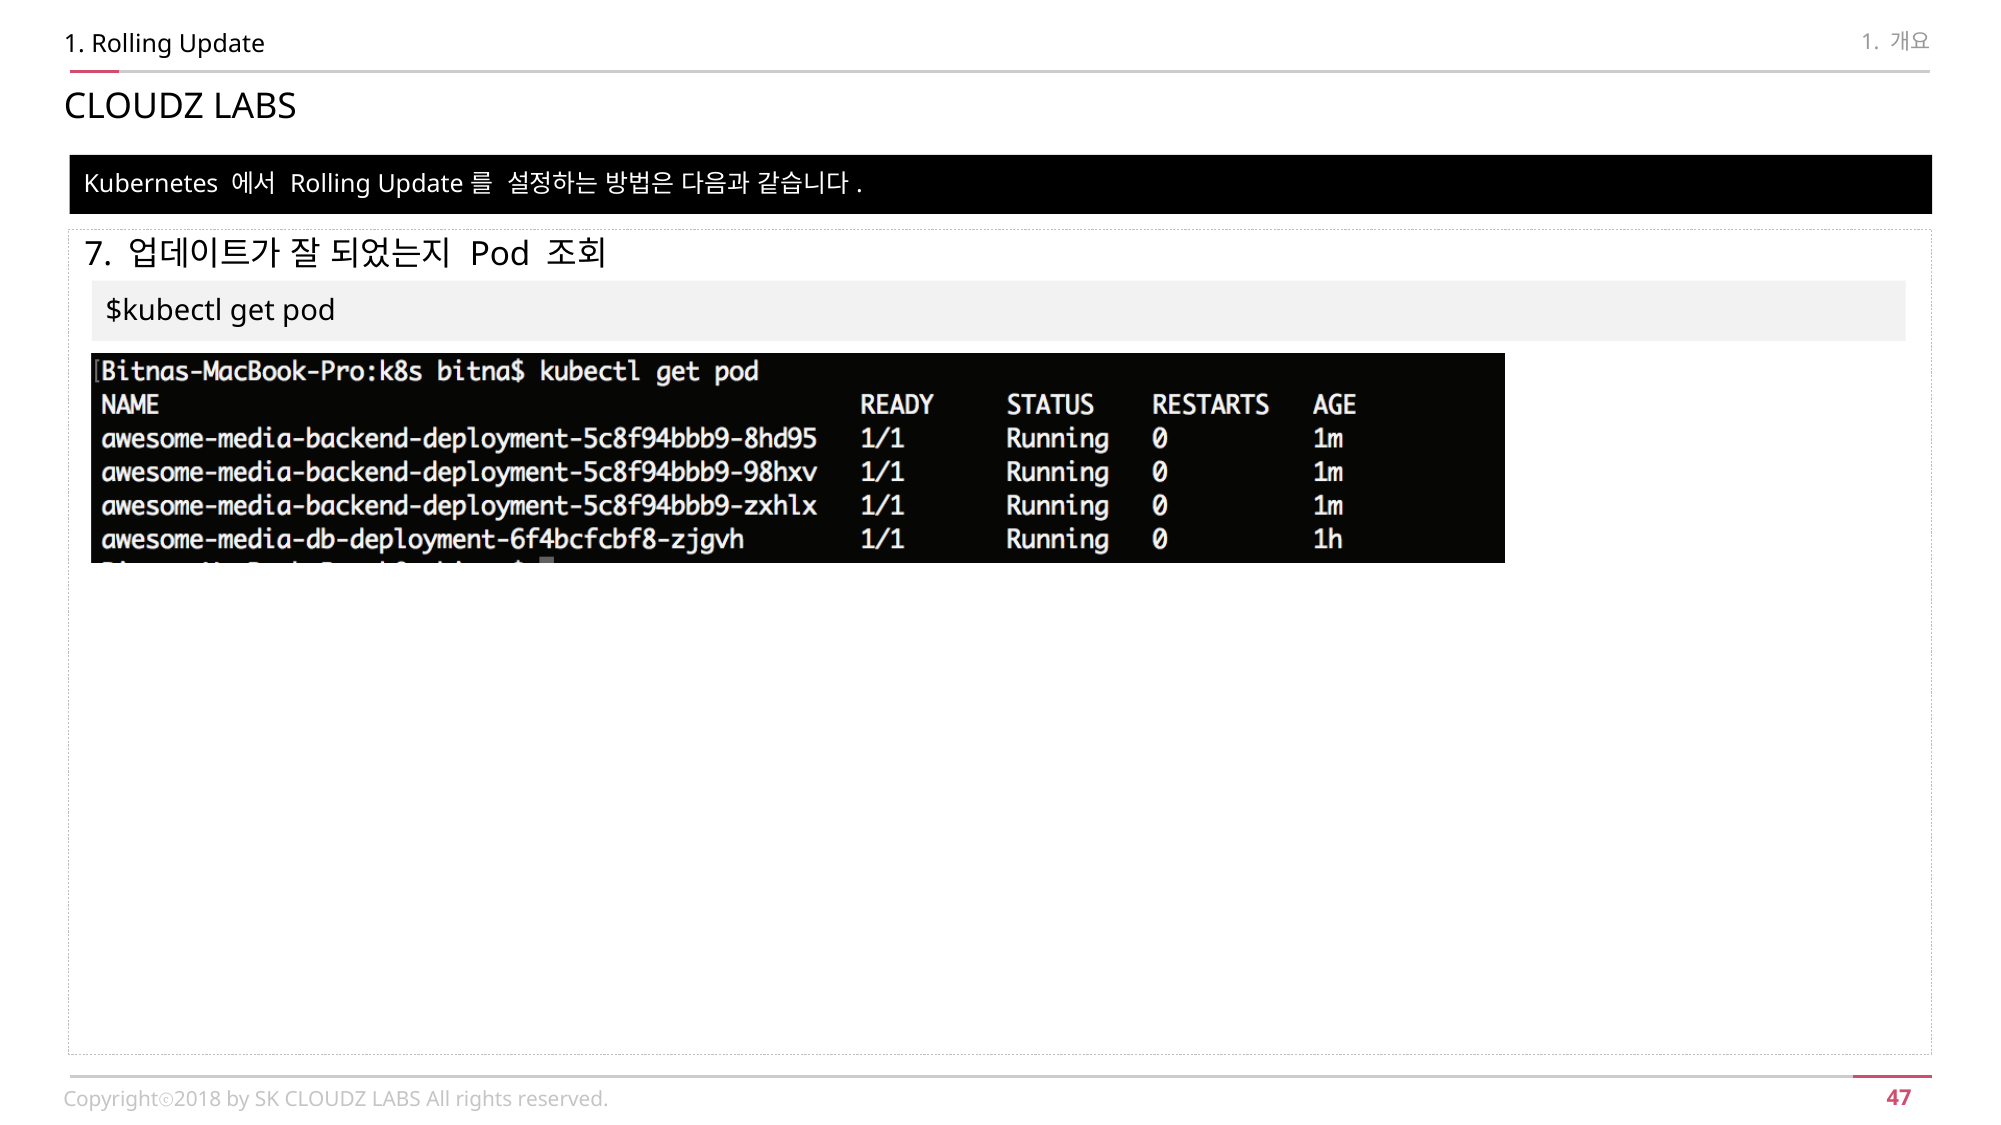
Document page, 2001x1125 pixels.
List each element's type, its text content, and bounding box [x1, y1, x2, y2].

list 1. 개요 [1159, 30, 1931, 79]
footer Copyrightⓒ2018 by SK CLOUDZ LABS All rights reserved. [48, 1072, 1102, 1124]
picture [91, 353, 1505, 563]
text_box $kubectl get pod [91, 280, 1906, 341]
text_box 7. 업데이트가 잘 되었는지 Pod 조회 [69, 225, 1891, 480]
list Kubernetes 에서 Rolling Update를 설정하는 방법은 다음과 같습니다. [69, 154, 1933, 214]
list 1. Rolling Update [50, 30, 1153, 78]
list CLOUDZ LABS [50, 79, 1931, 144]
